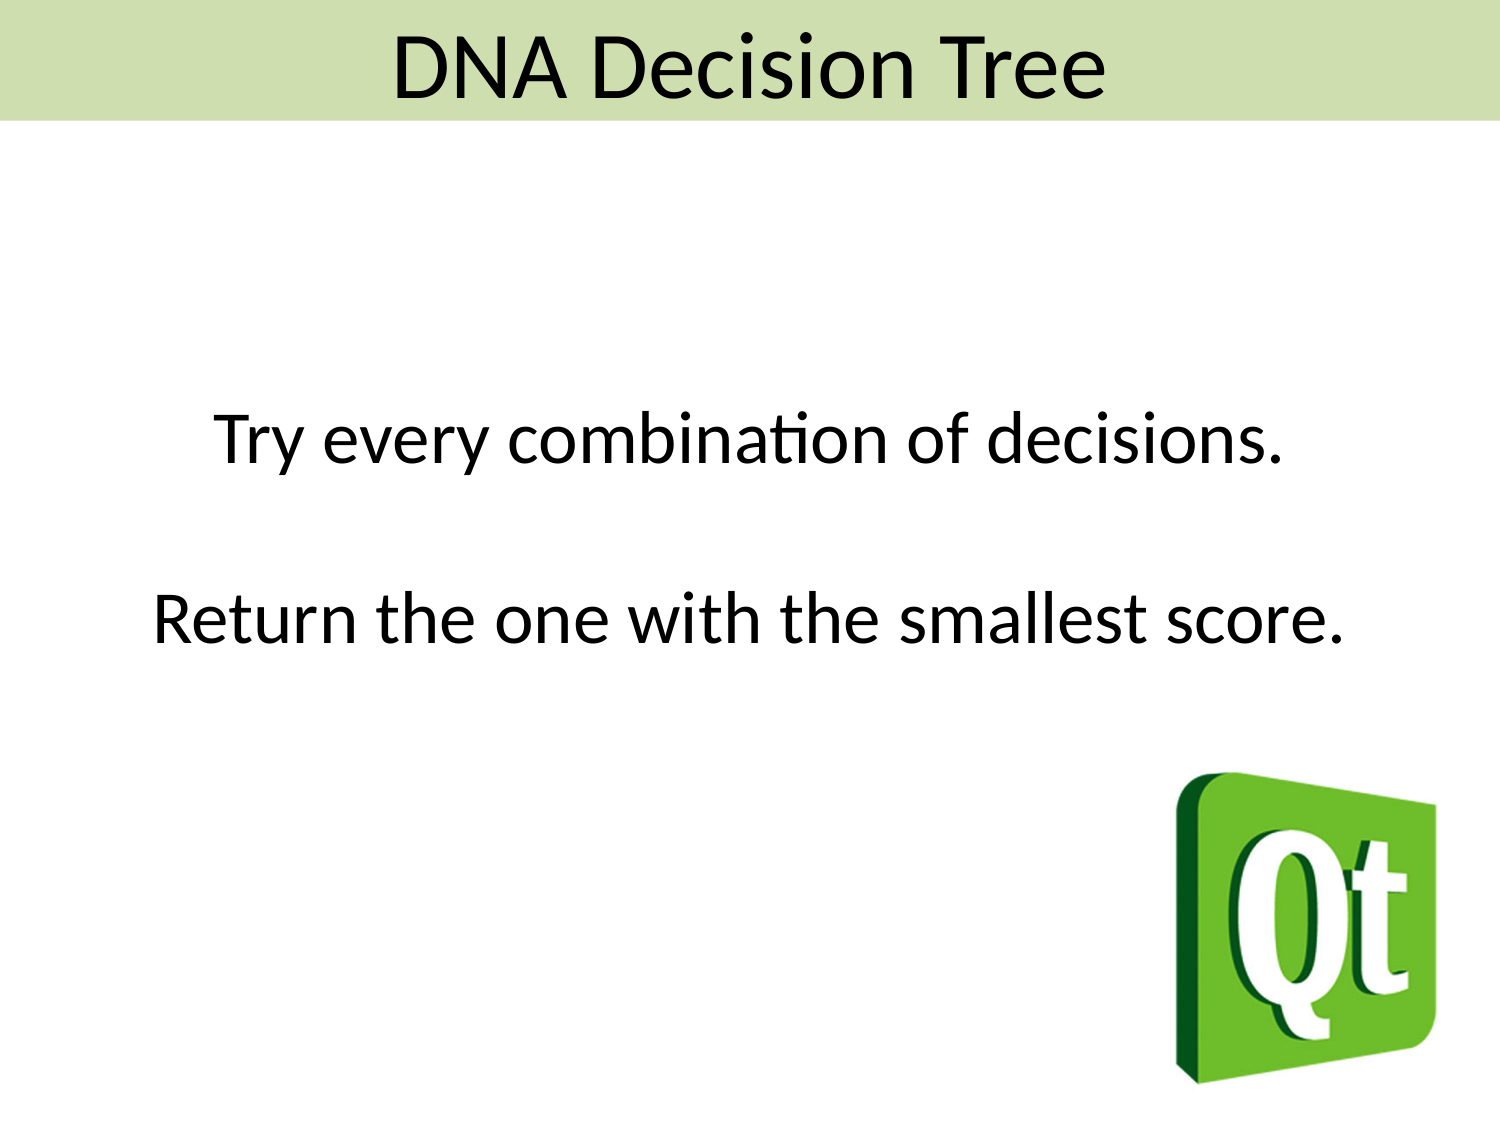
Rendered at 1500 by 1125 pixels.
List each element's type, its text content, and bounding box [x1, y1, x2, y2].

text_box Try every combination of decisions. Return the one with the smallest score. [0, 381, 1500, 667]
text_box DNA Decision Tree [0, 0, 1500, 121]
picture [1135, 757, 1483, 1104]
